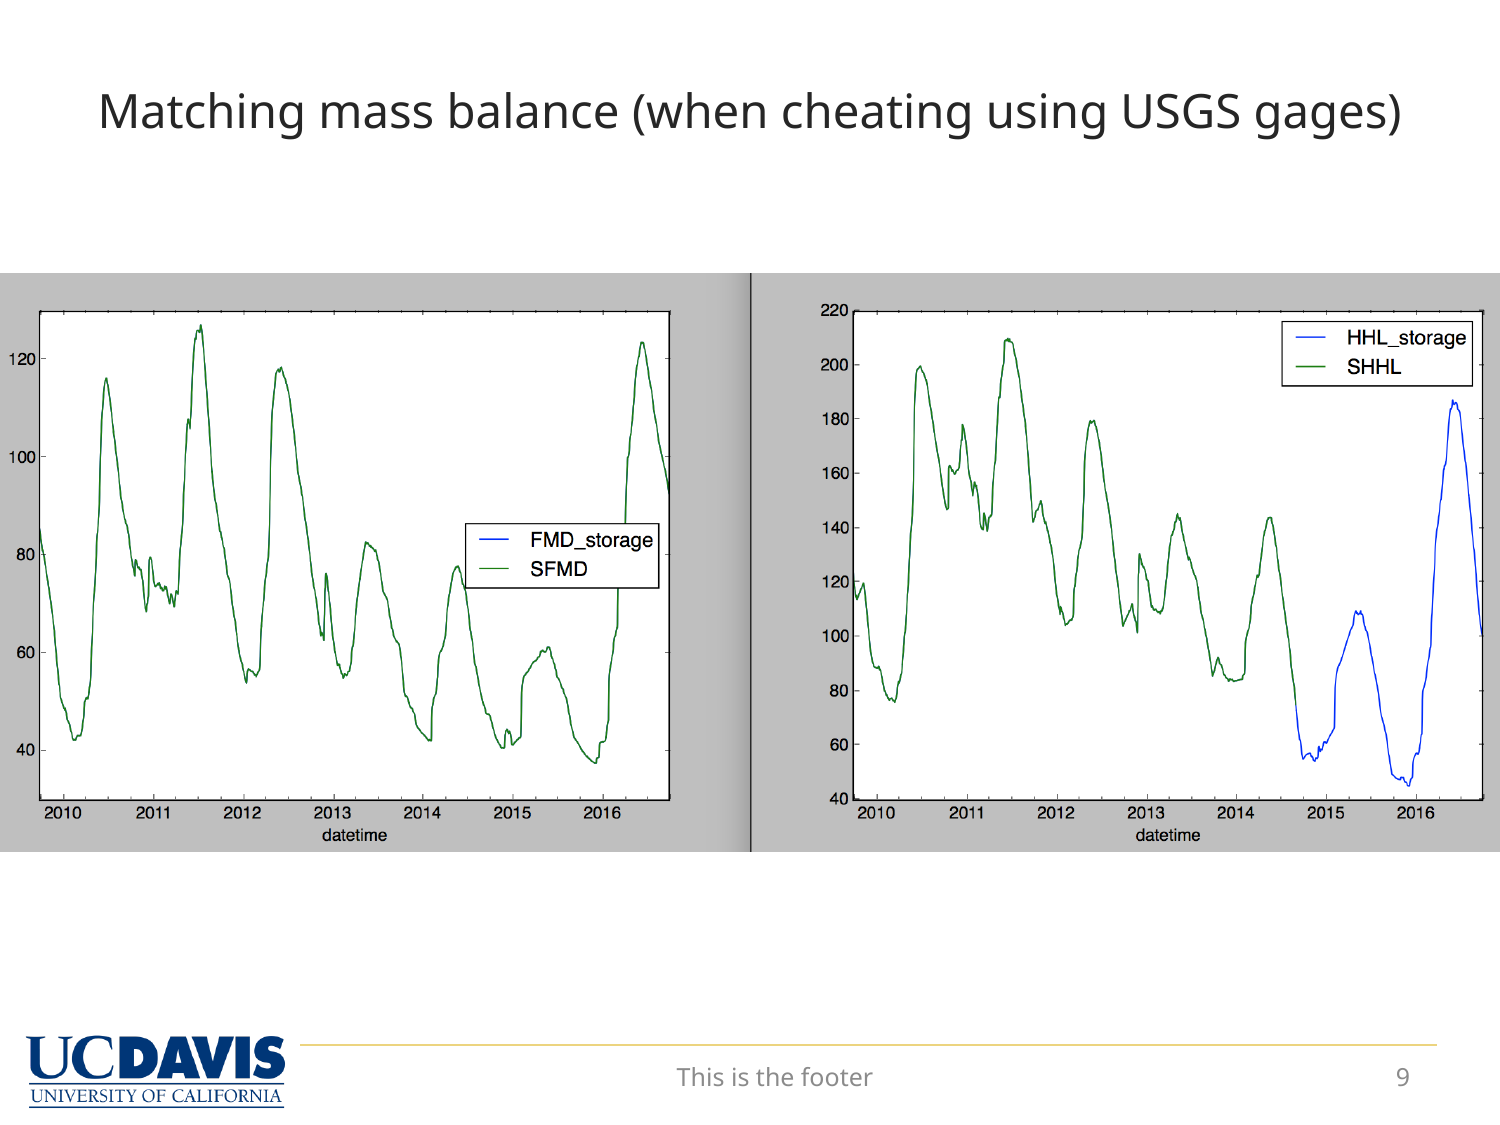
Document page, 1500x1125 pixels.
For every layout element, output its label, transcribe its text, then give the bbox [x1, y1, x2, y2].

slide_number 9 [1237, 1056, 1425, 1100]
footer This is the footer [350, 1056, 1200, 1100]
picture [0, 273, 1500, 852]
title Matching mass balance (when cheating using USGS gages) [75, 45, 1425, 175]
picture [24, 1034, 288, 1109]
